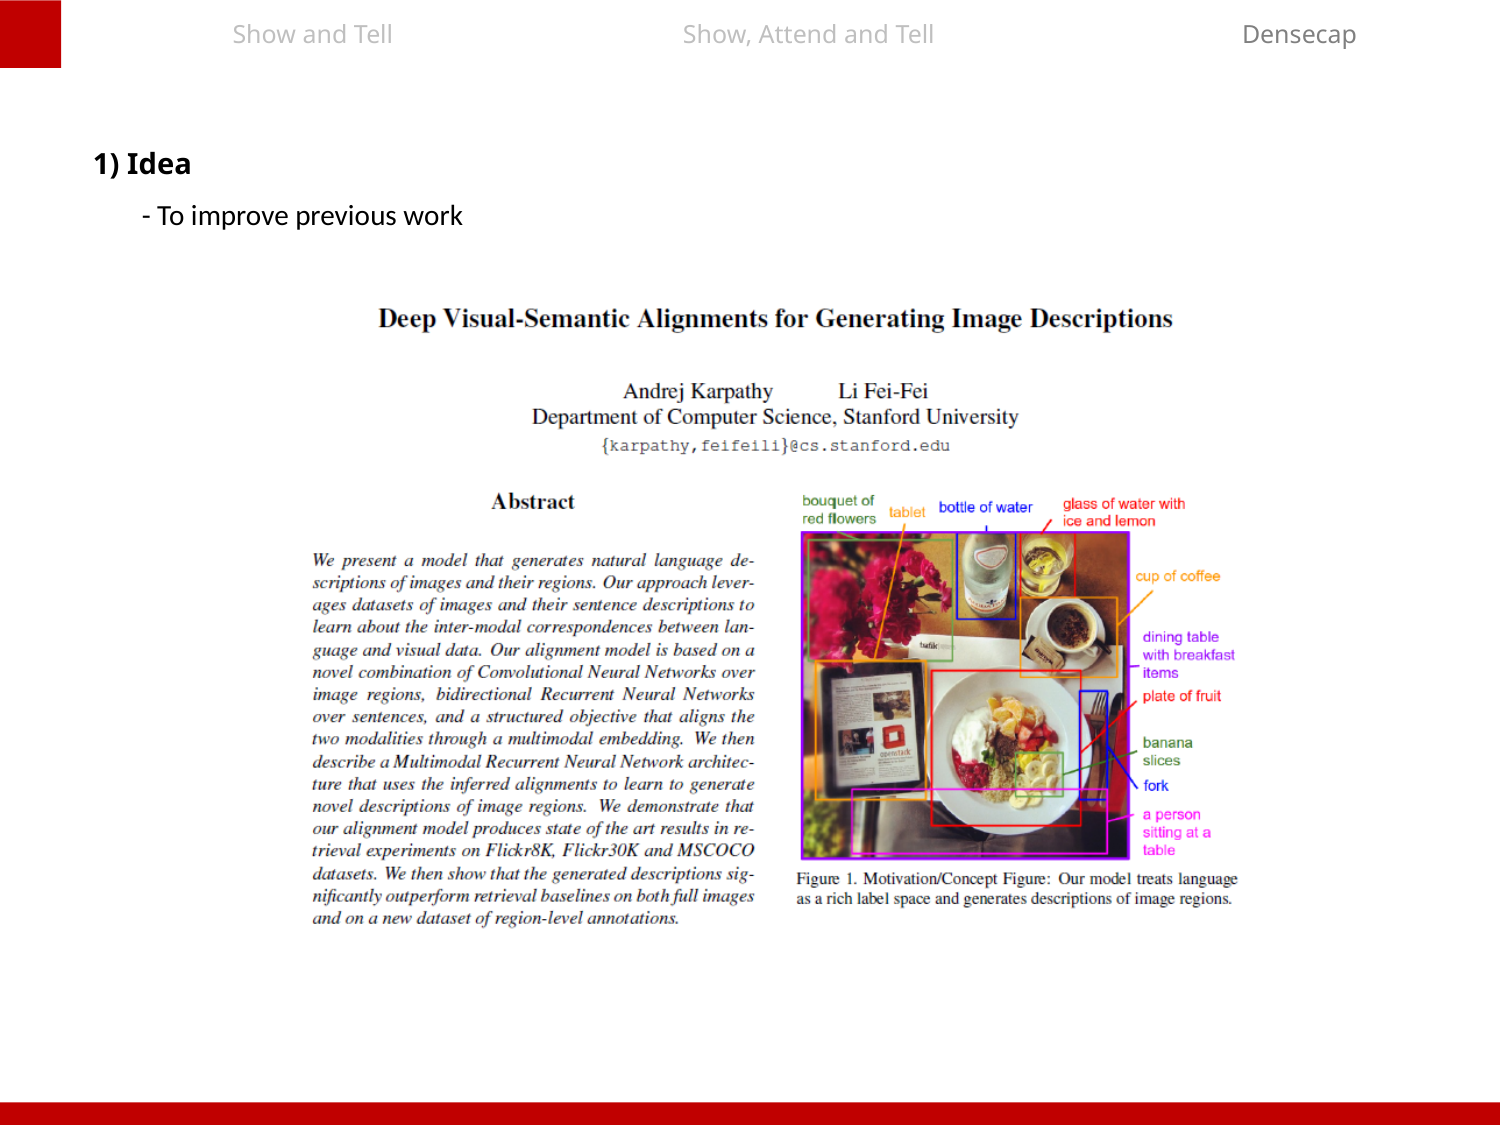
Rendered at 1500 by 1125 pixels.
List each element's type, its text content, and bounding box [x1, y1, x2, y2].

text_box Show, Attend and Tell [600, 11, 1018, 57]
text_box [0, 1101, 1500, 1125]
picture [298, 269, 1263, 939]
text_box Densecap [1164, 11, 1436, 57]
text_box 1) Idea [78, 138, 265, 188]
text_box - To improve previous work [127, 188, 513, 239]
text_box Show and Tell [172, 11, 454, 57]
text_box [0, 0, 62, 69]
